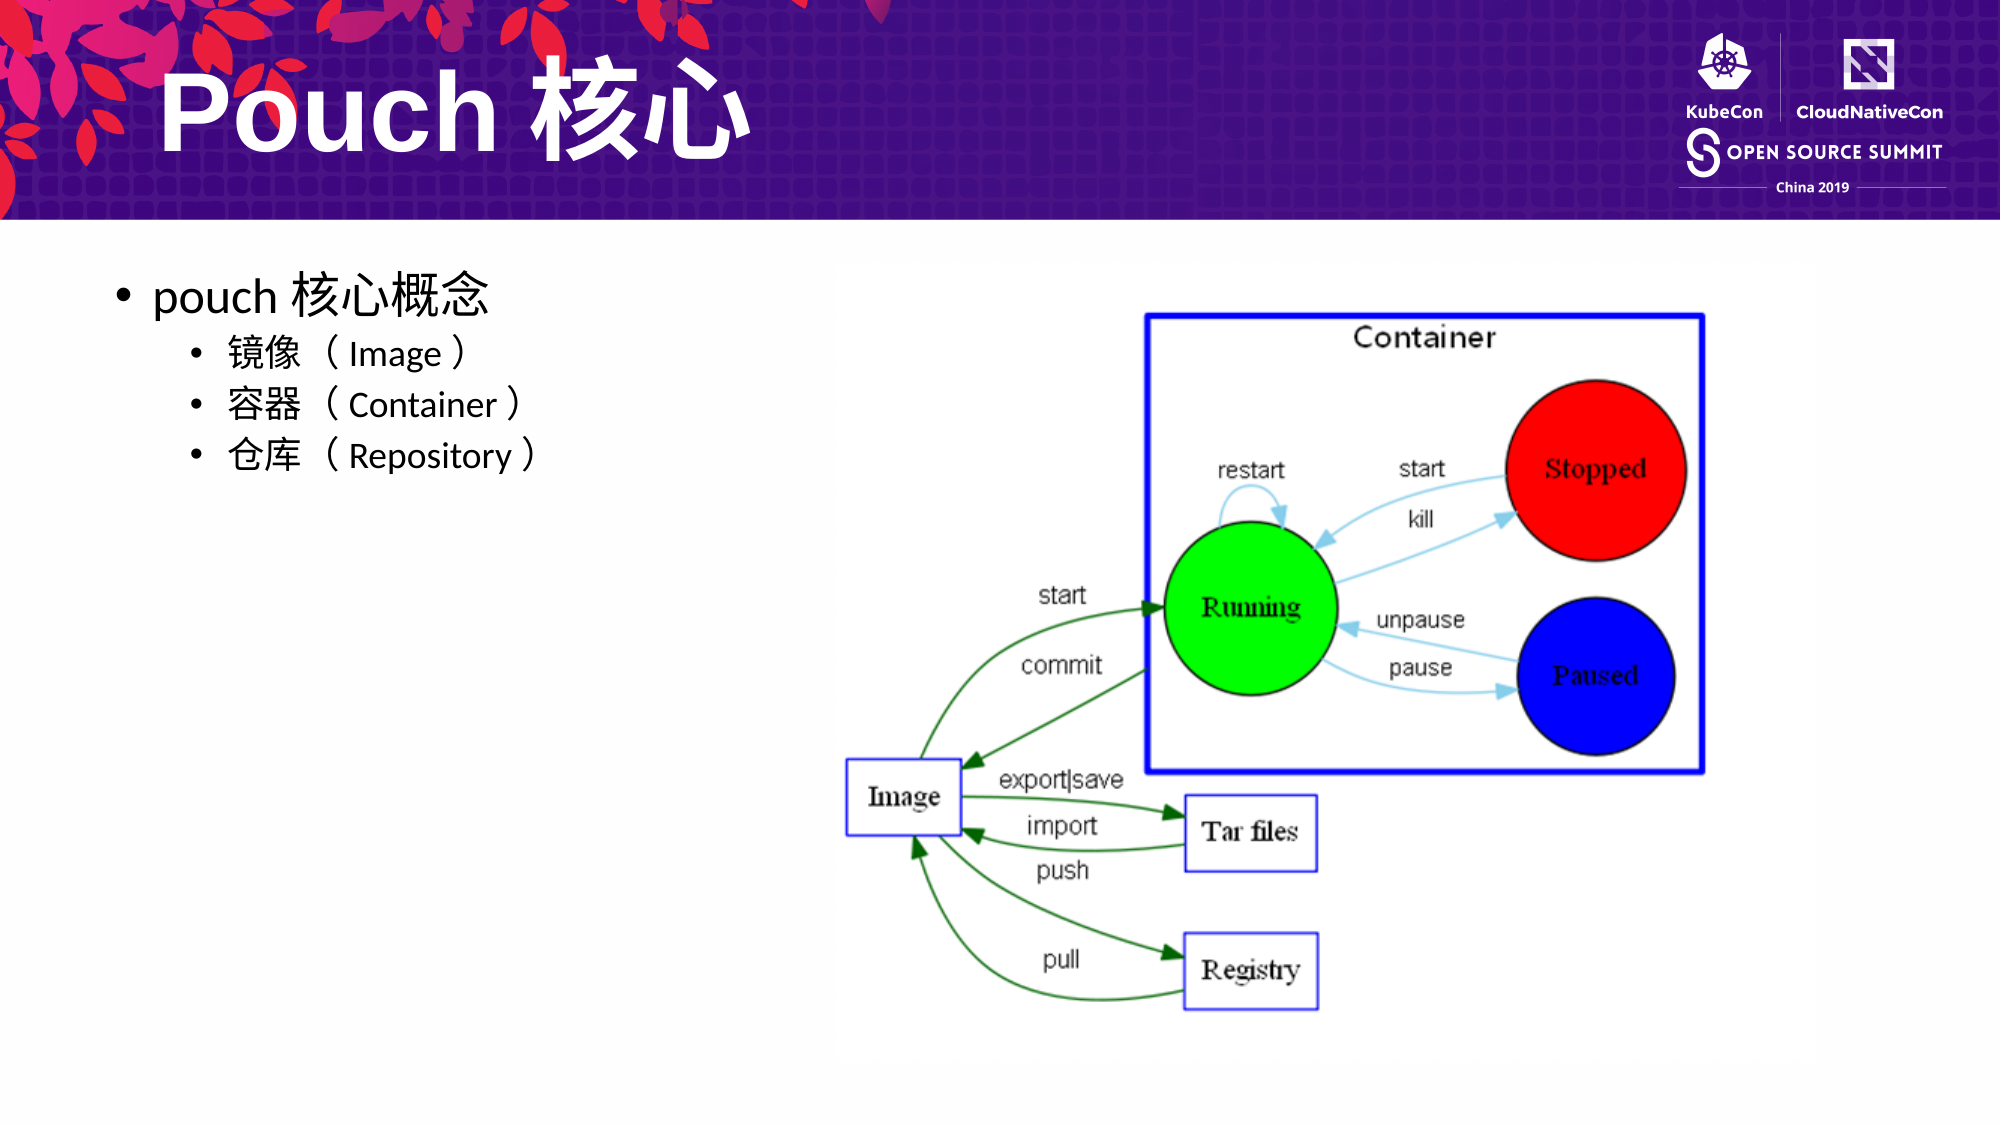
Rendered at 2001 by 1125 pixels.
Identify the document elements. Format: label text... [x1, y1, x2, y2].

text_box Pouch核心 [142, 46, 971, 265]
picture [0, 0, 2000, 1125]
text_box pouch核心概念 镜像（Image） 容器（Container） 仓库（Repository） [99, 262, 725, 588]
